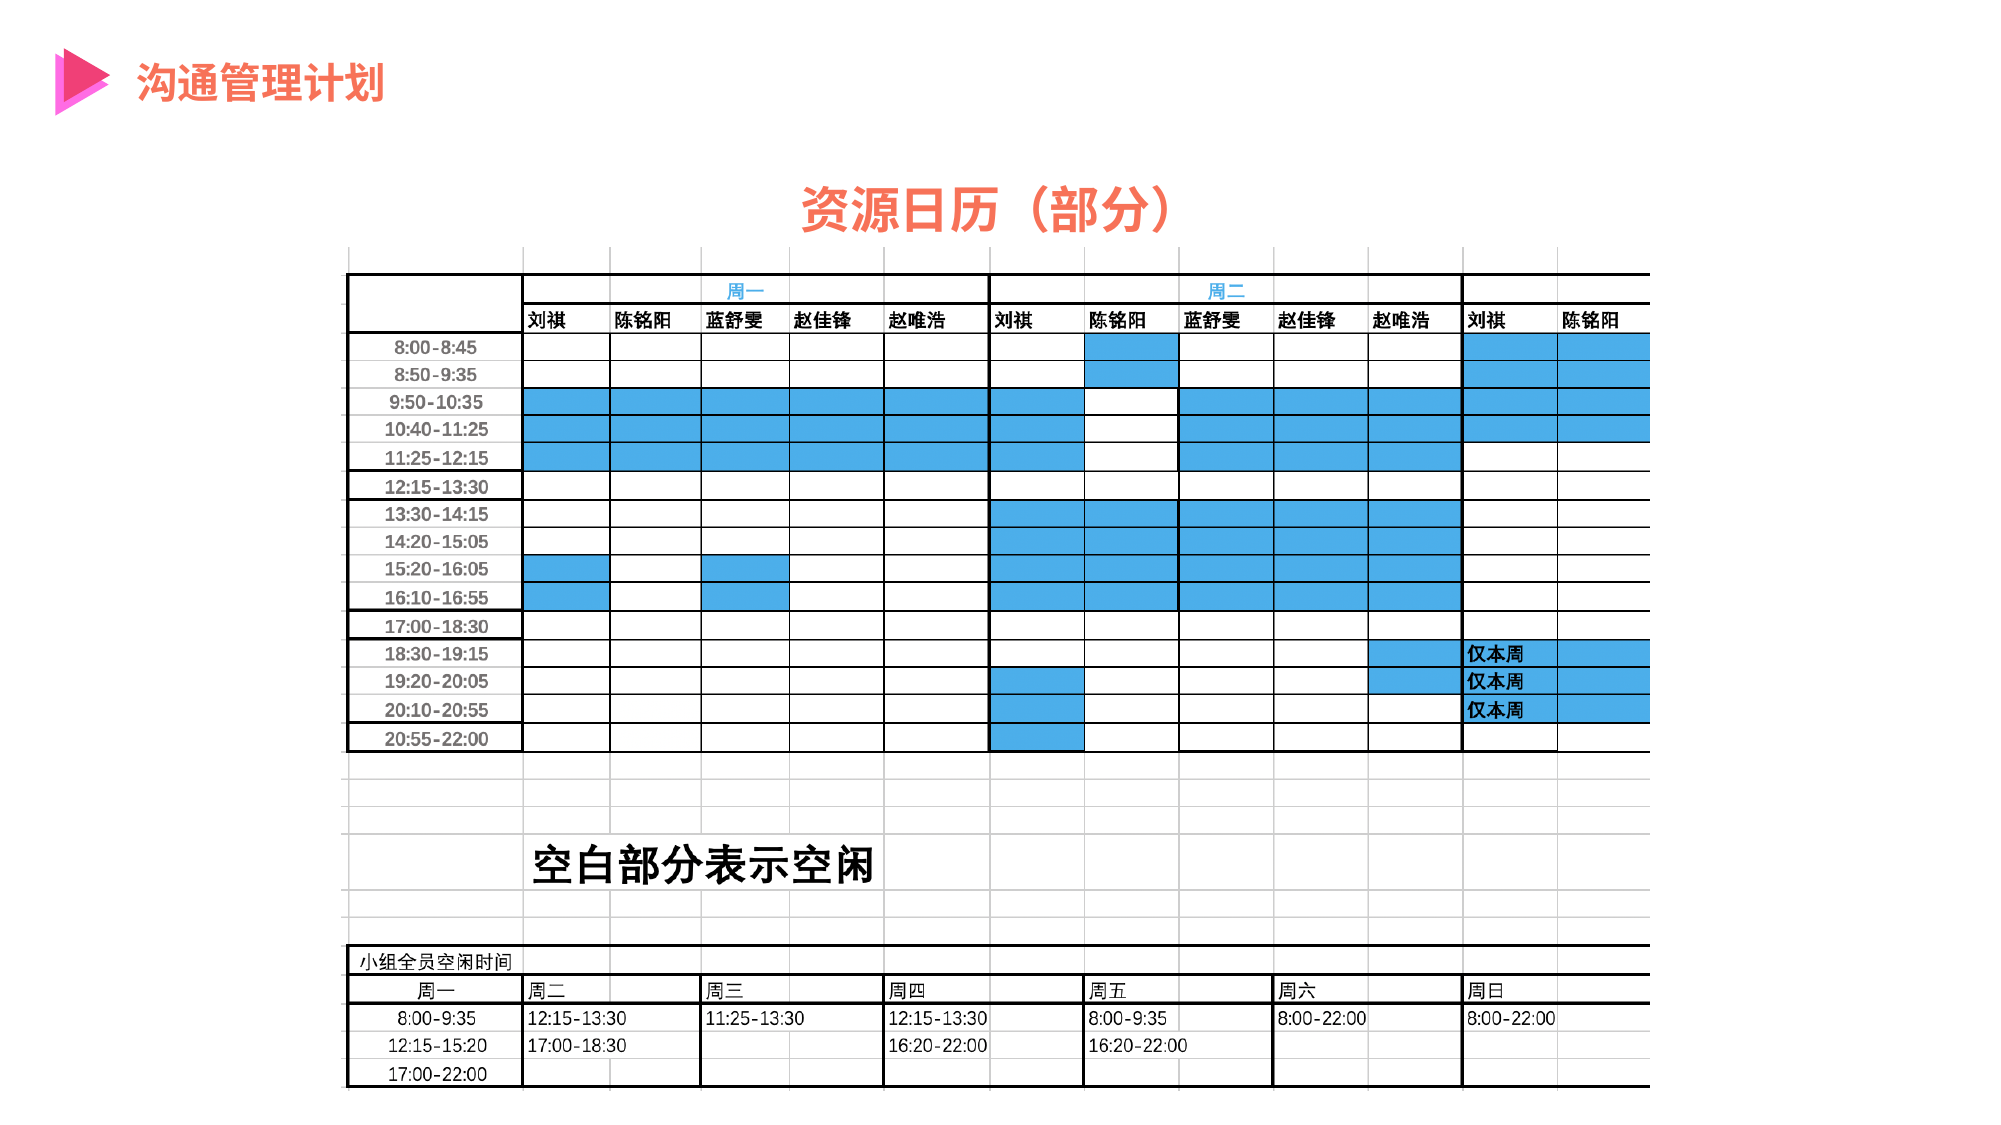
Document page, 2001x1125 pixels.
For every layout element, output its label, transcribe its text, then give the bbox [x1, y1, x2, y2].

text_box 资源日历（部分） [709, 171, 1291, 247]
text_box 沟通管理计划 [121, 48, 455, 114]
picture [341, 247, 1650, 1091]
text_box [55, 48, 111, 116]
